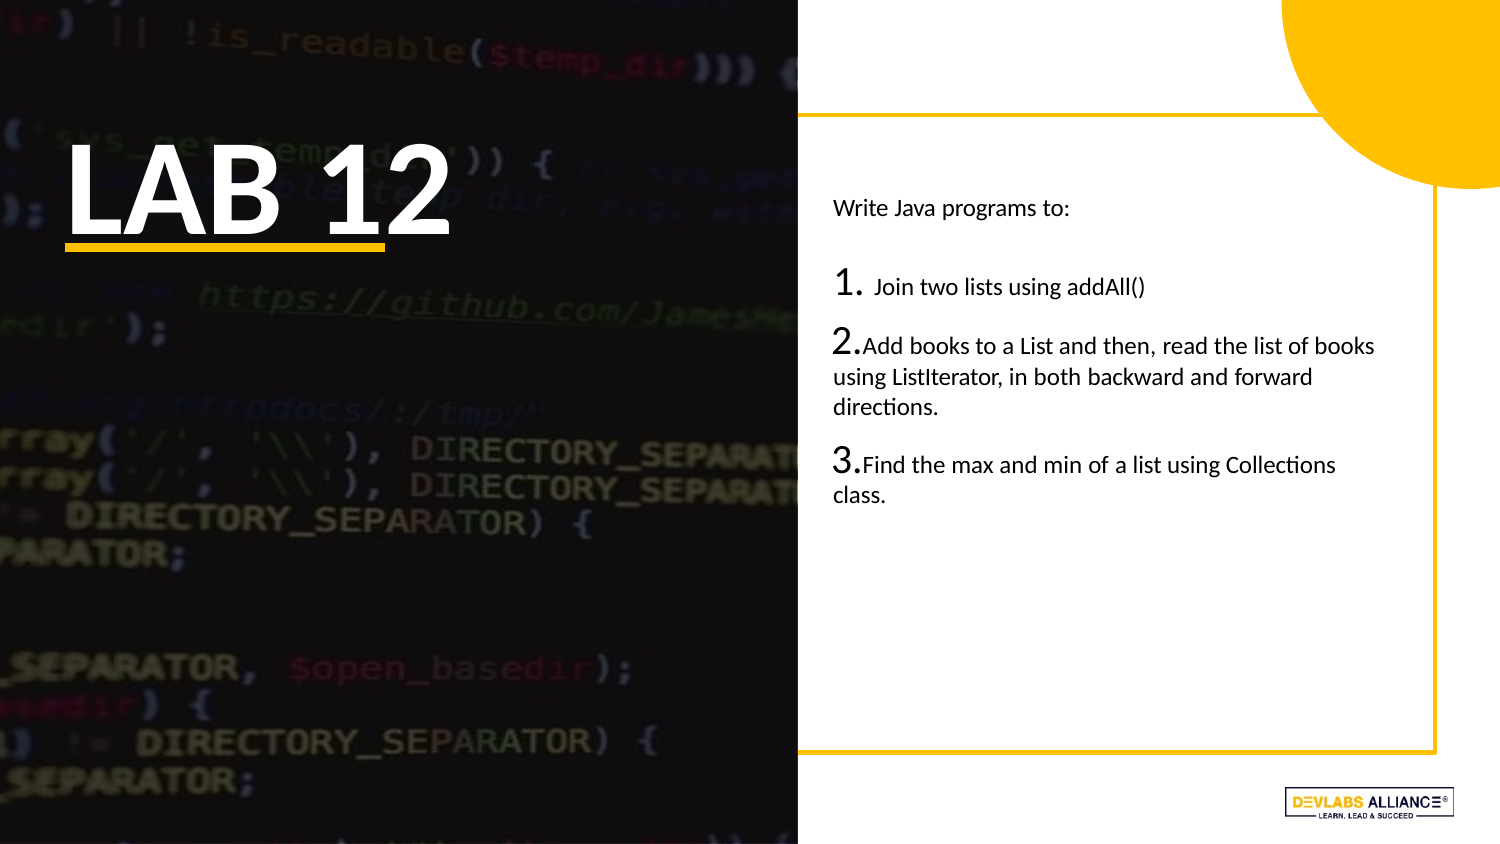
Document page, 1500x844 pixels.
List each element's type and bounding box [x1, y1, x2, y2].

text_box [0, 0, 1500, 844]
picture [1285, 787, 1454, 819]
